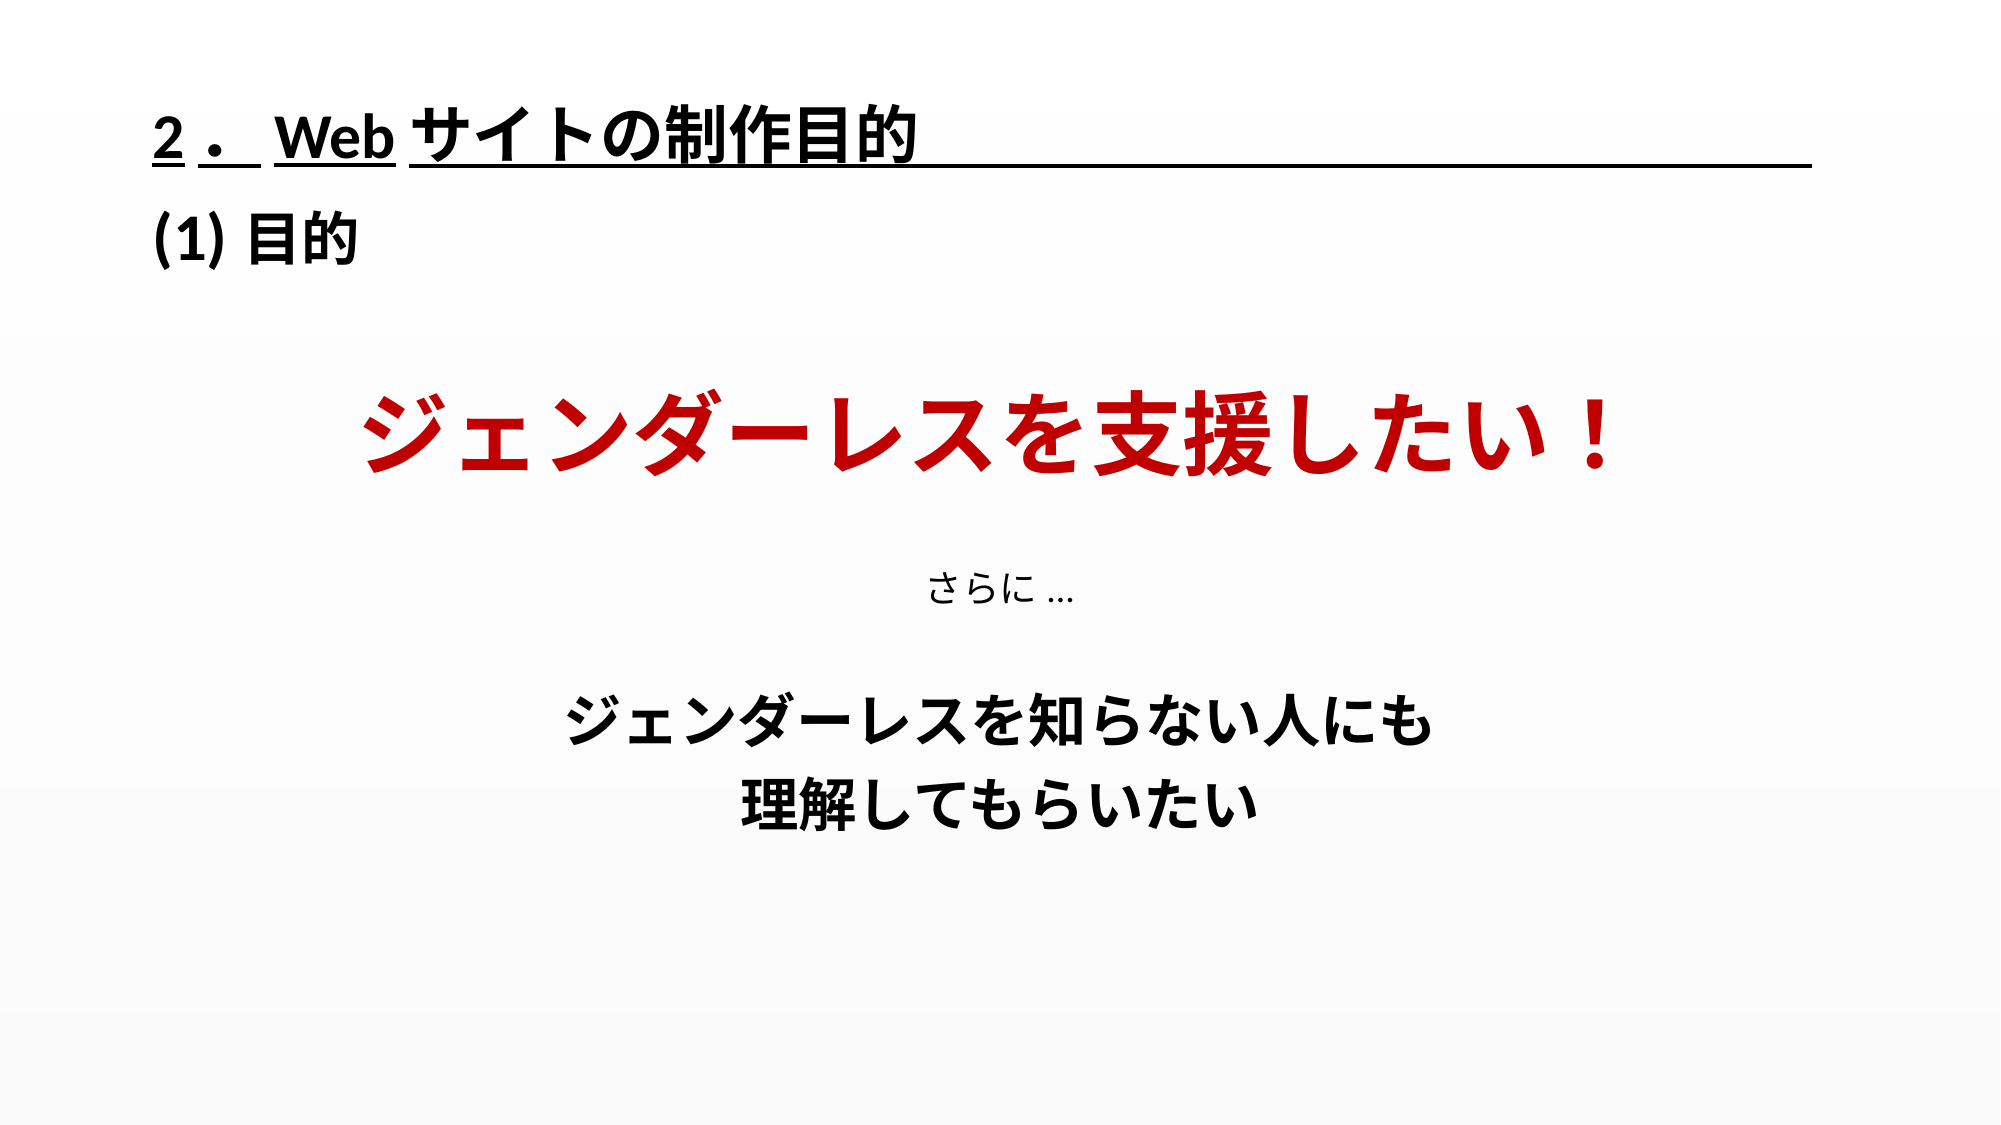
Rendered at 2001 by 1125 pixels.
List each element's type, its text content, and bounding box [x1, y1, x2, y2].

title 2．Webサイトの制作目的 [137, 89, 1863, 188]
list (1)目的 ジェンダーレスを支援したい！ さらに... ジェンダーレスを知らない人にも 理解してもらいたい [137, 195, 1863, 1036]
